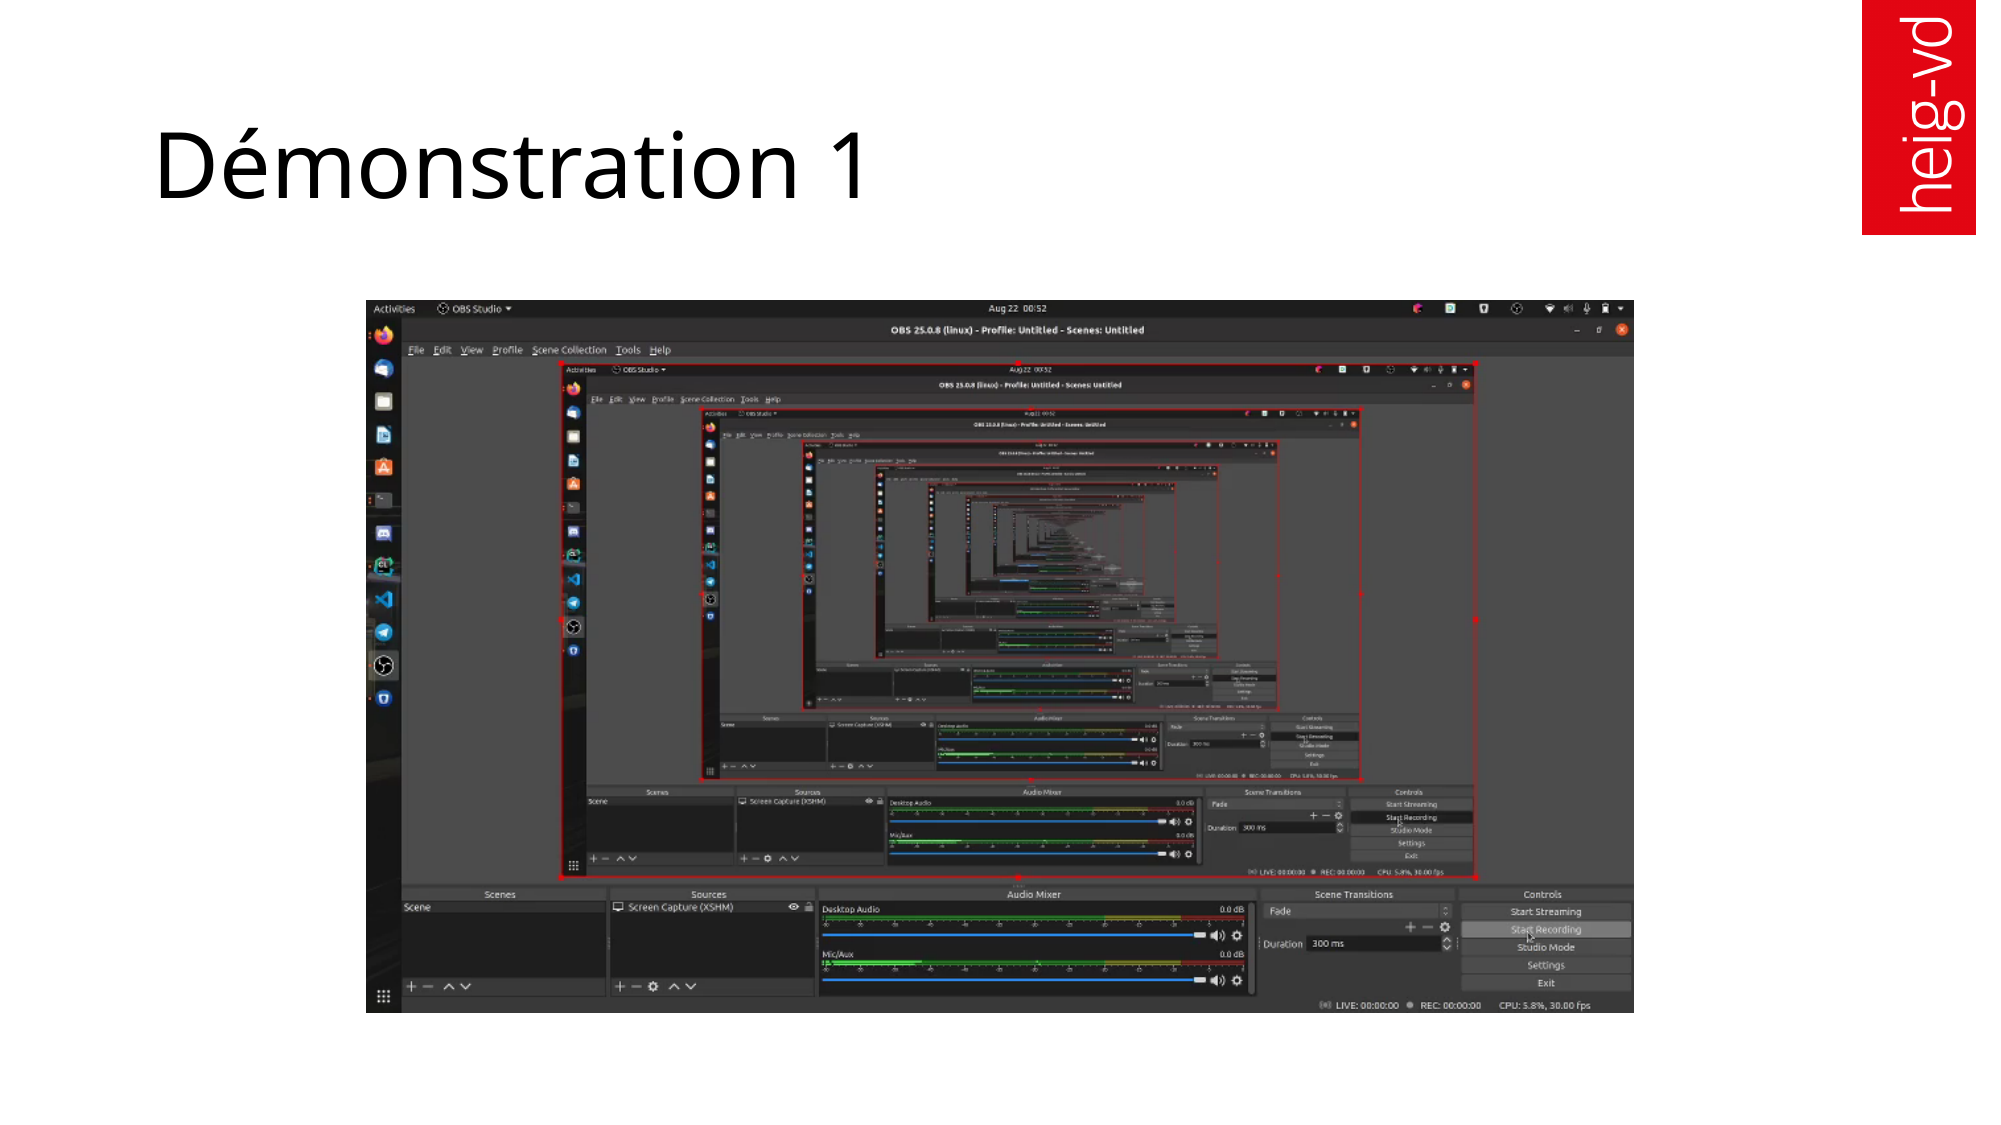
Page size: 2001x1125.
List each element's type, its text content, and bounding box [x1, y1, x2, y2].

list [365, 299, 1635, 1014]
picture [1862, 0, 1976, 236]
title Démonstration 1 [137, 59, 1863, 278]
